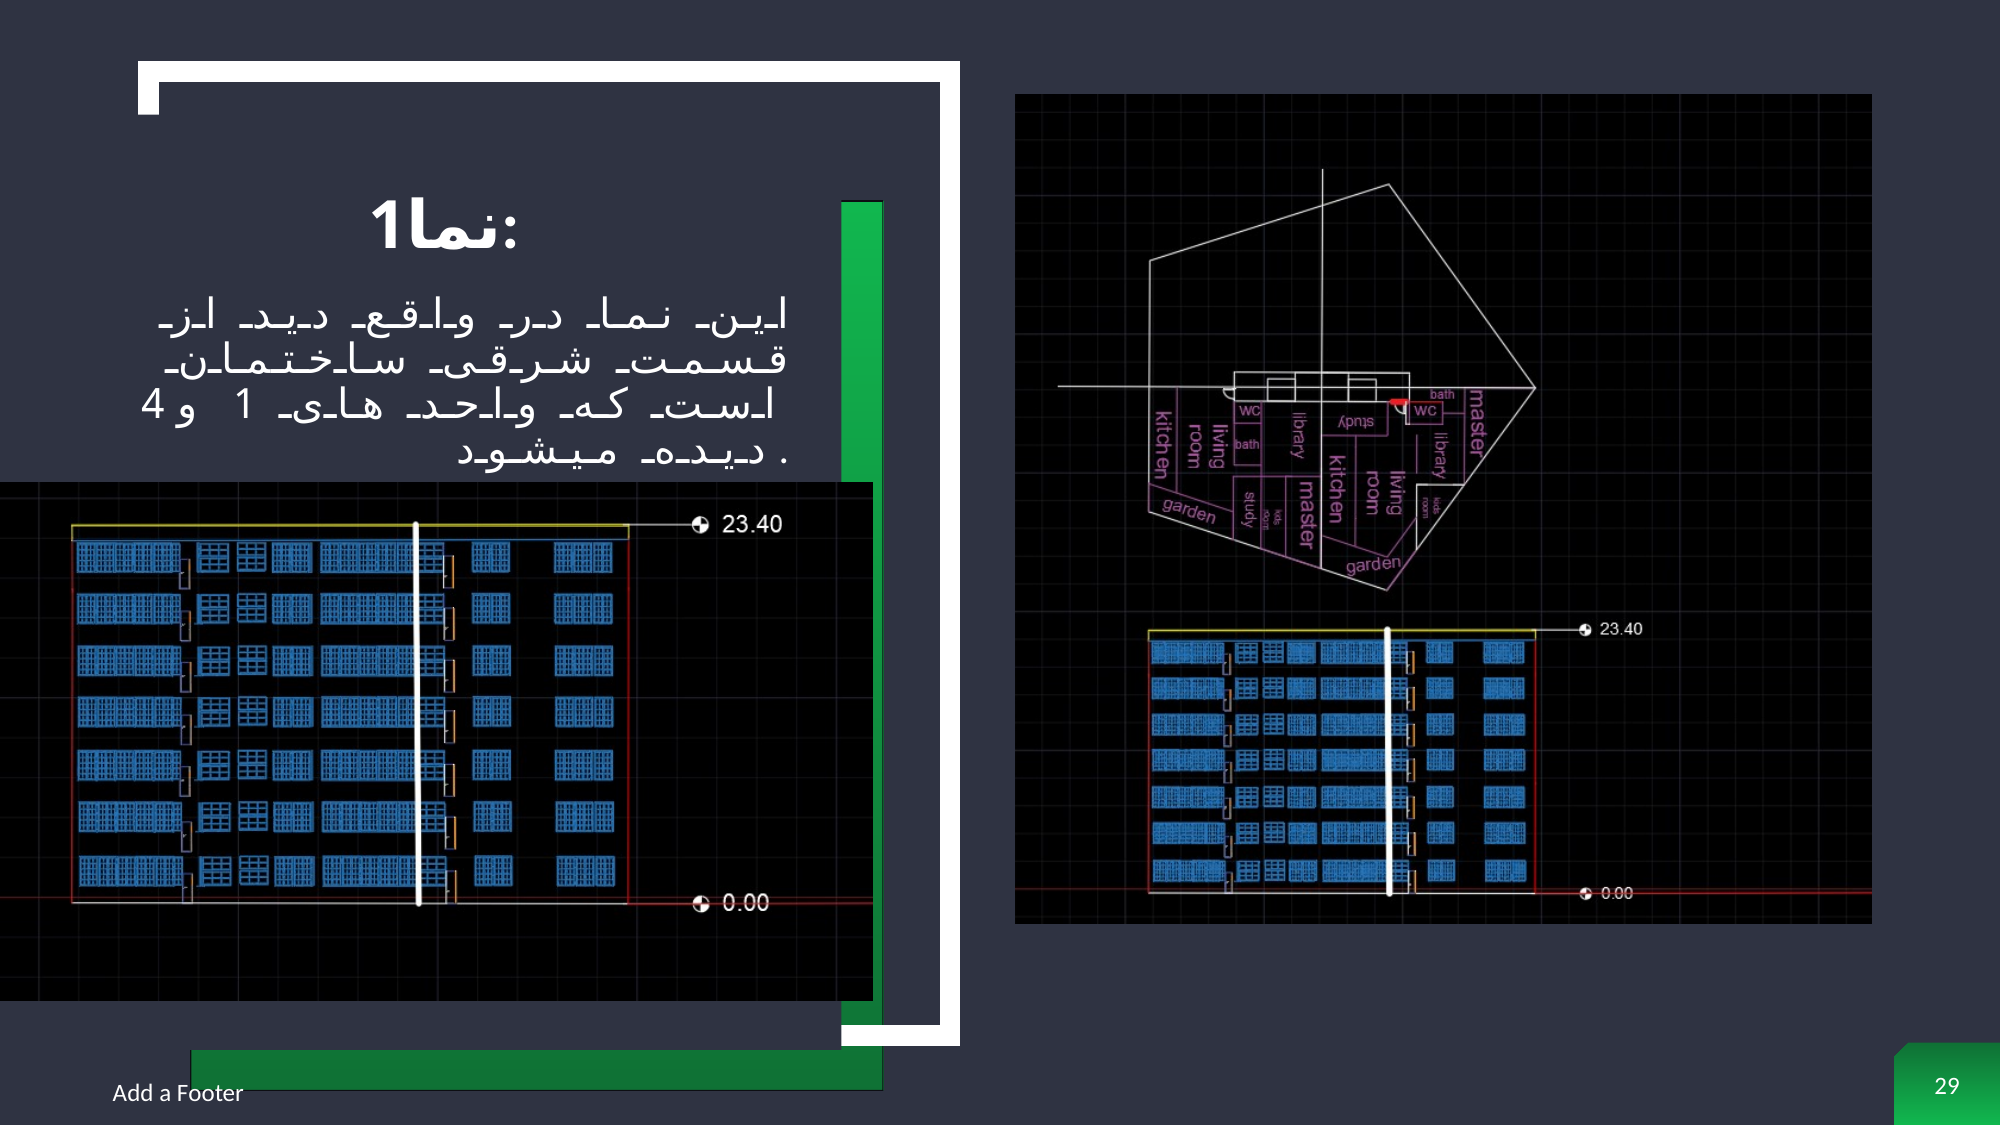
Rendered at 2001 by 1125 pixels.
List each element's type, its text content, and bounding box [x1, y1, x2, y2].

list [0, 482, 873, 1001]
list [1015, 94, 1872, 924]
title نما1: [98, 180, 792, 275]
list این نما در واقع دید از قسمت شرقی ساختمان است که واحد های 1 و4 دیده میشود. [100, 285, 789, 352]
slide_number 29 [1894, 1050, 2000, 1118]
footer Add a Footer [97, 1061, 773, 1121]
